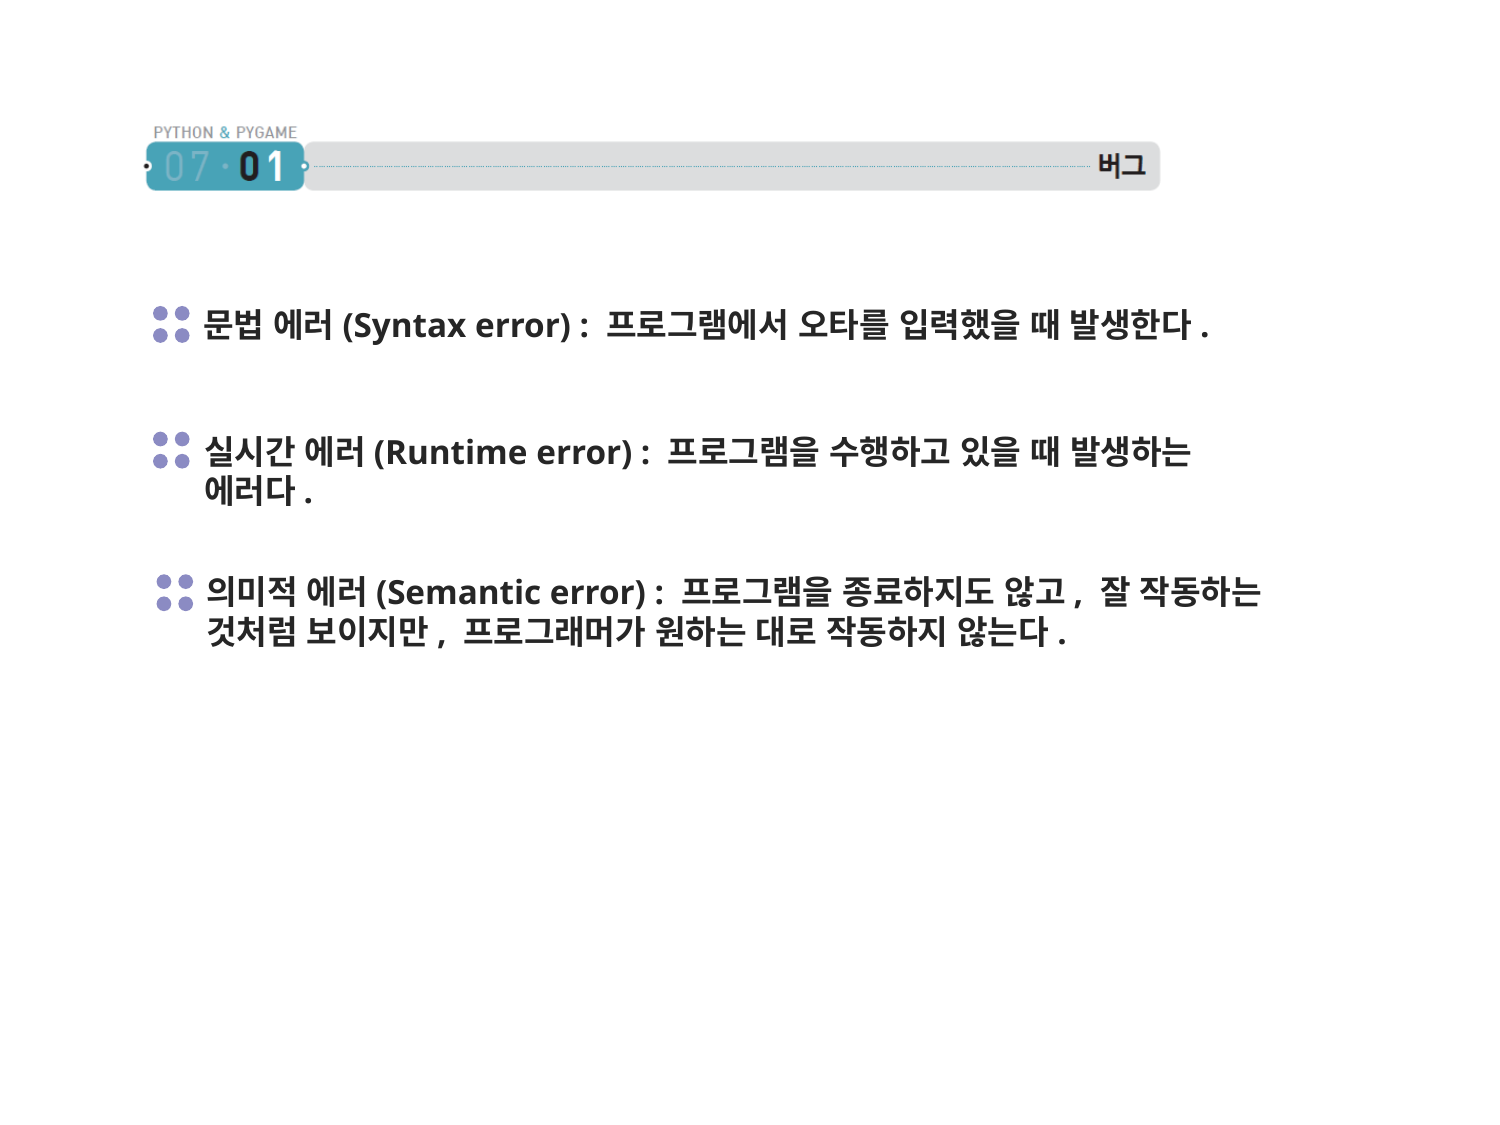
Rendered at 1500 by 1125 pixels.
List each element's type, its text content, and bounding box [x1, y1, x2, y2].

text_box 실시간 에러(Runtime error) : 프로그램을 수행하고 있을 때 발생하는 에러다. [172, 423, 1260, 518]
picture [134, 119, 1166, 197]
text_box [156, 574, 194, 612]
text_box 의미적 에러(Semantic error) : 프로그램을 종료하지도 않고, 잘 작동하는 것처럼 보이지만, 프로그래머가 원하는 대로 작동하지 않는다. [174, 563, 1322, 659]
text_box 문법 에러(Syntax error) : 프로그램에서 오타를 입력했을 때 발생한다. [171, 297, 1257, 352]
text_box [152, 305, 190, 344]
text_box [152, 431, 190, 469]
